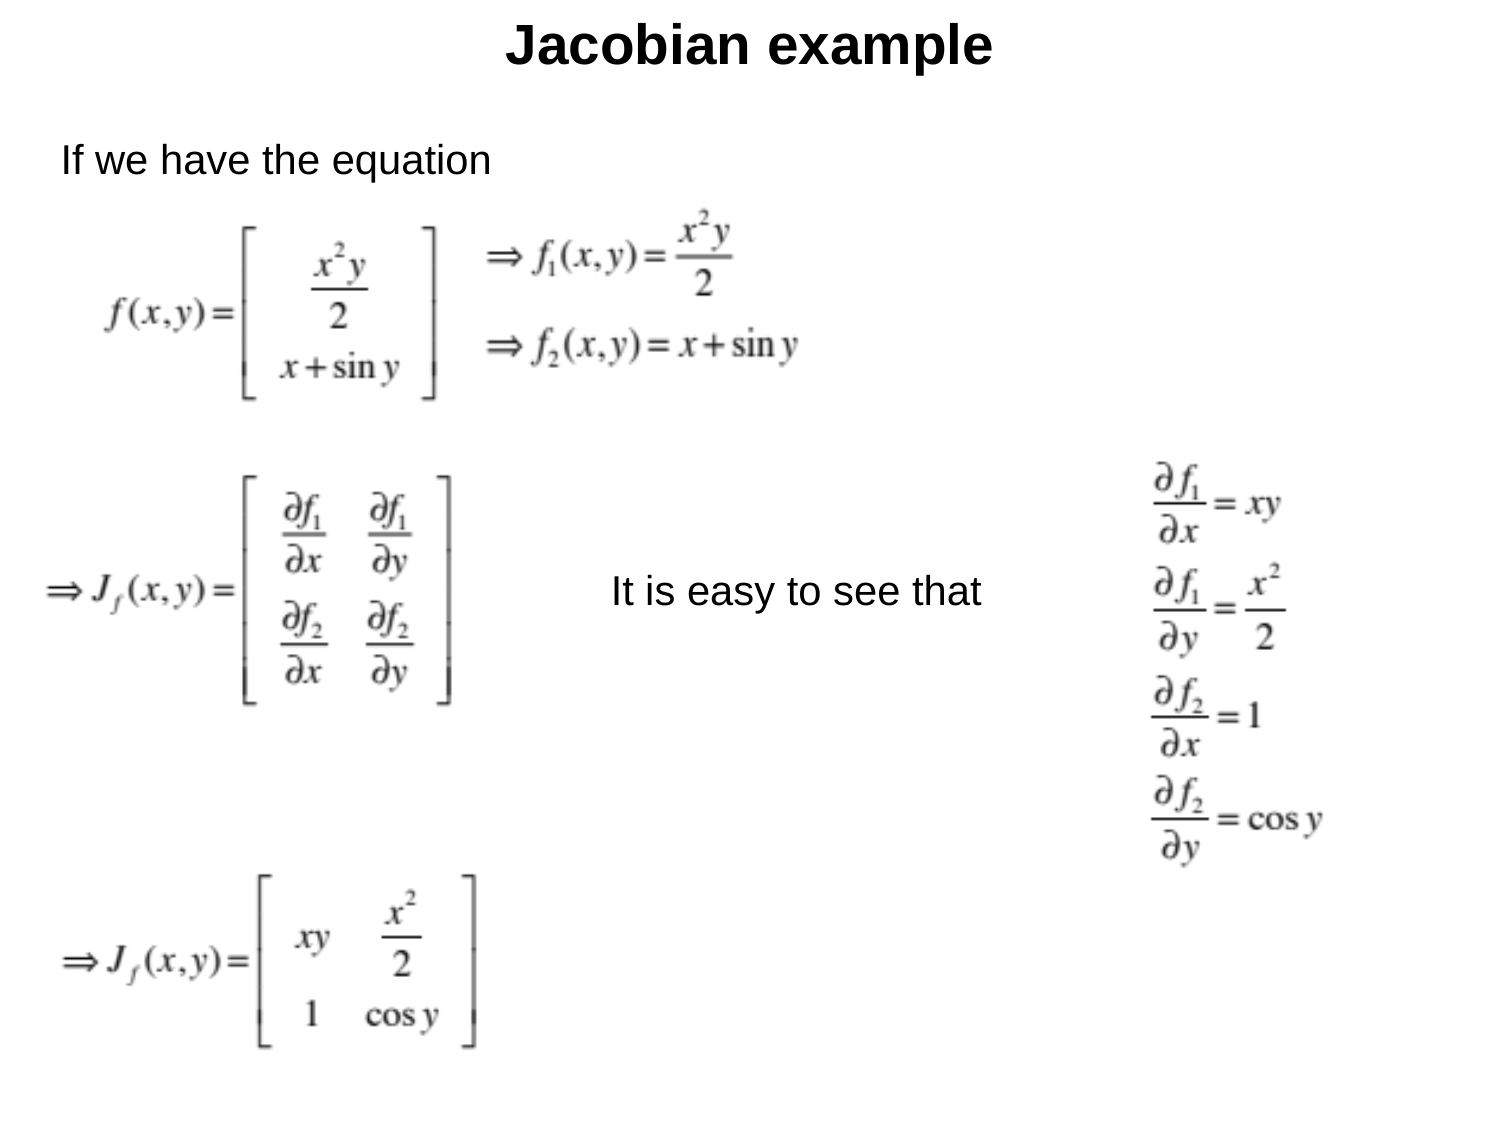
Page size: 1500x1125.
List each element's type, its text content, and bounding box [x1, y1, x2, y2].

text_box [1147, 453, 1326, 869]
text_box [42, 469, 454, 710]
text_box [483, 199, 740, 304]
text_box It is easy to see that [596, 556, 1006, 622]
text_box If we have the equation [45, 125, 724, 191]
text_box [58, 867, 480, 1053]
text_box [100, 220, 441, 405]
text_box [482, 320, 801, 372]
text_box Jacobian example [174, 0, 1326, 85]
